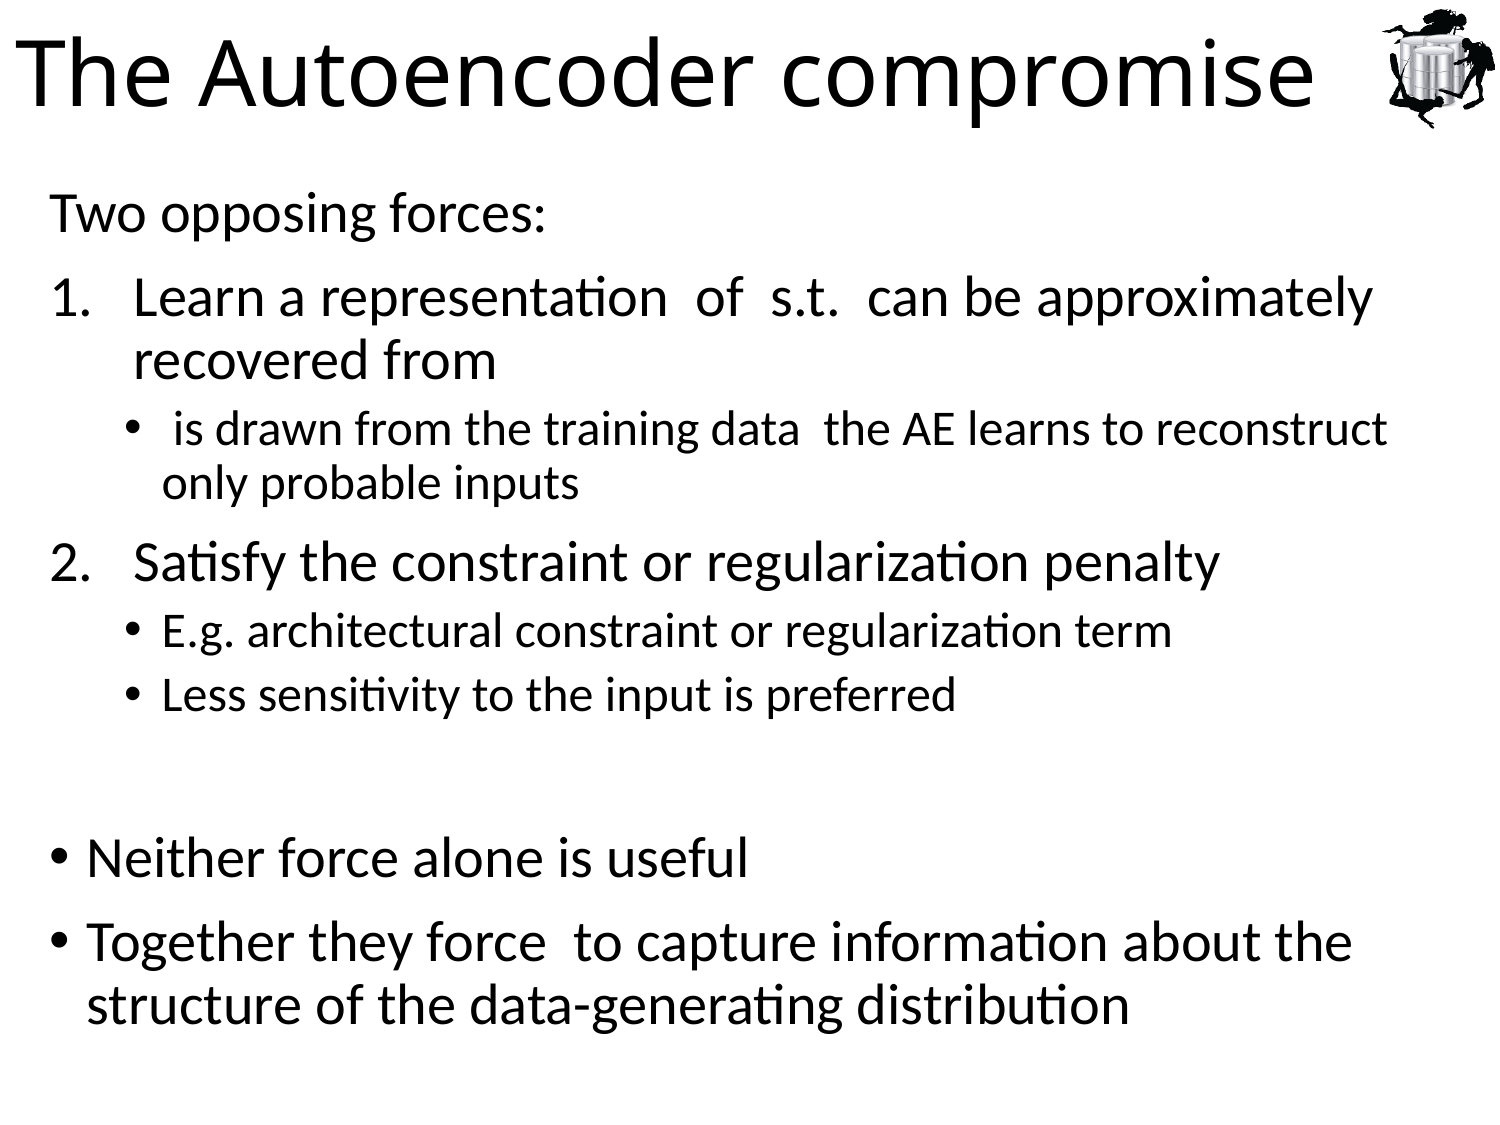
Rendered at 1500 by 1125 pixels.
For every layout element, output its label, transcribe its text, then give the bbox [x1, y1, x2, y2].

picture [1376, 5, 1498, 131]
title The Autoencoder compromise [0, 11, 1377, 143]
